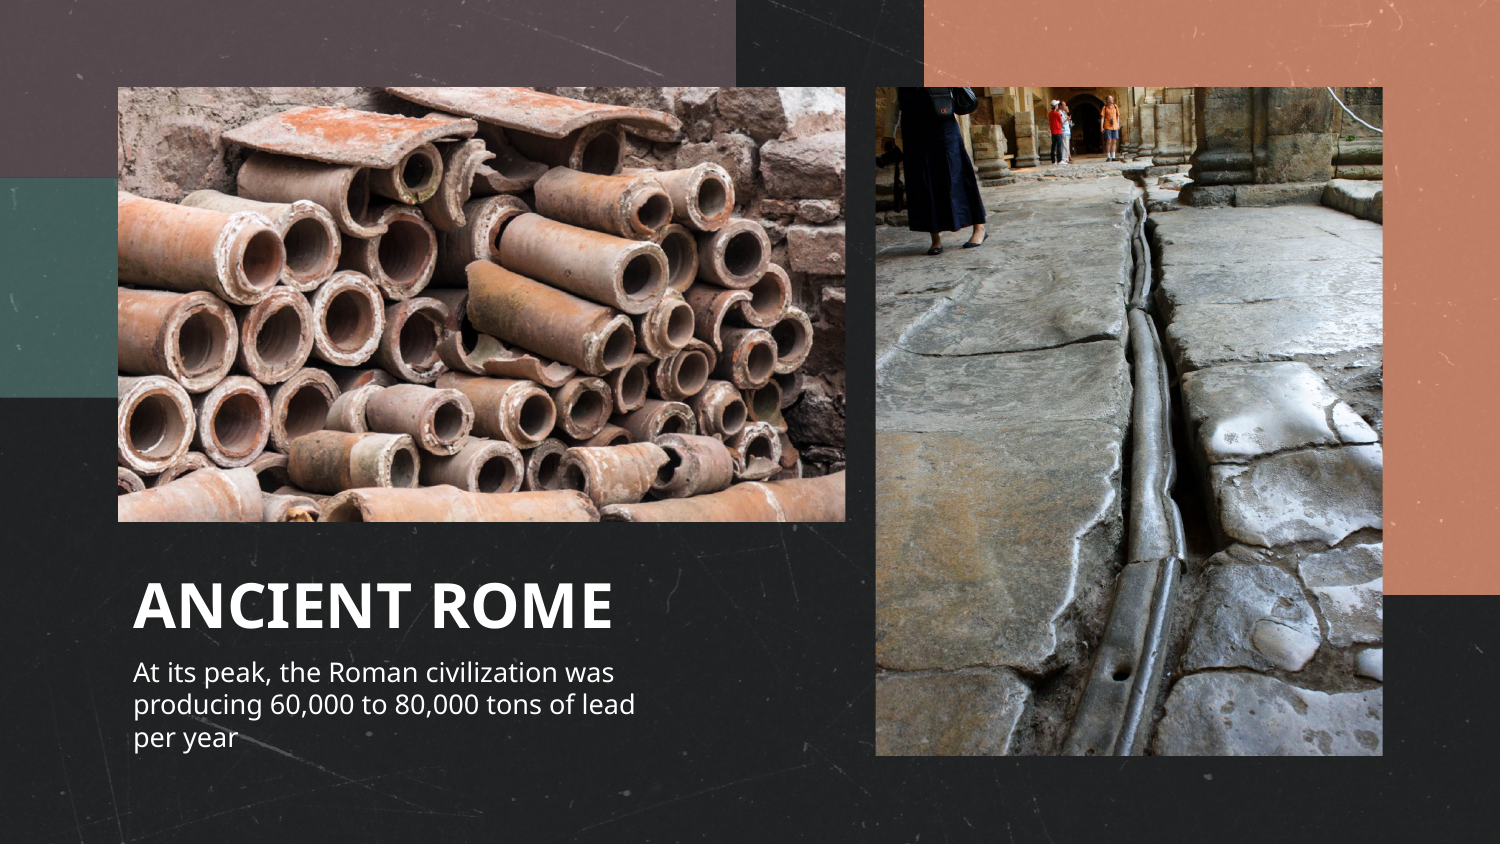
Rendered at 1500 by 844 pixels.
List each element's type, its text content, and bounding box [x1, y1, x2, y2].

picture [875, 87, 1383, 757]
subtitle At its peak, the Roman civilization was producing 60,000 to 80,000 tons of lead per year [118, 640, 664, 756]
picture [117, 87, 846, 522]
title ANCIENT ROME [118, 562, 664, 640]
